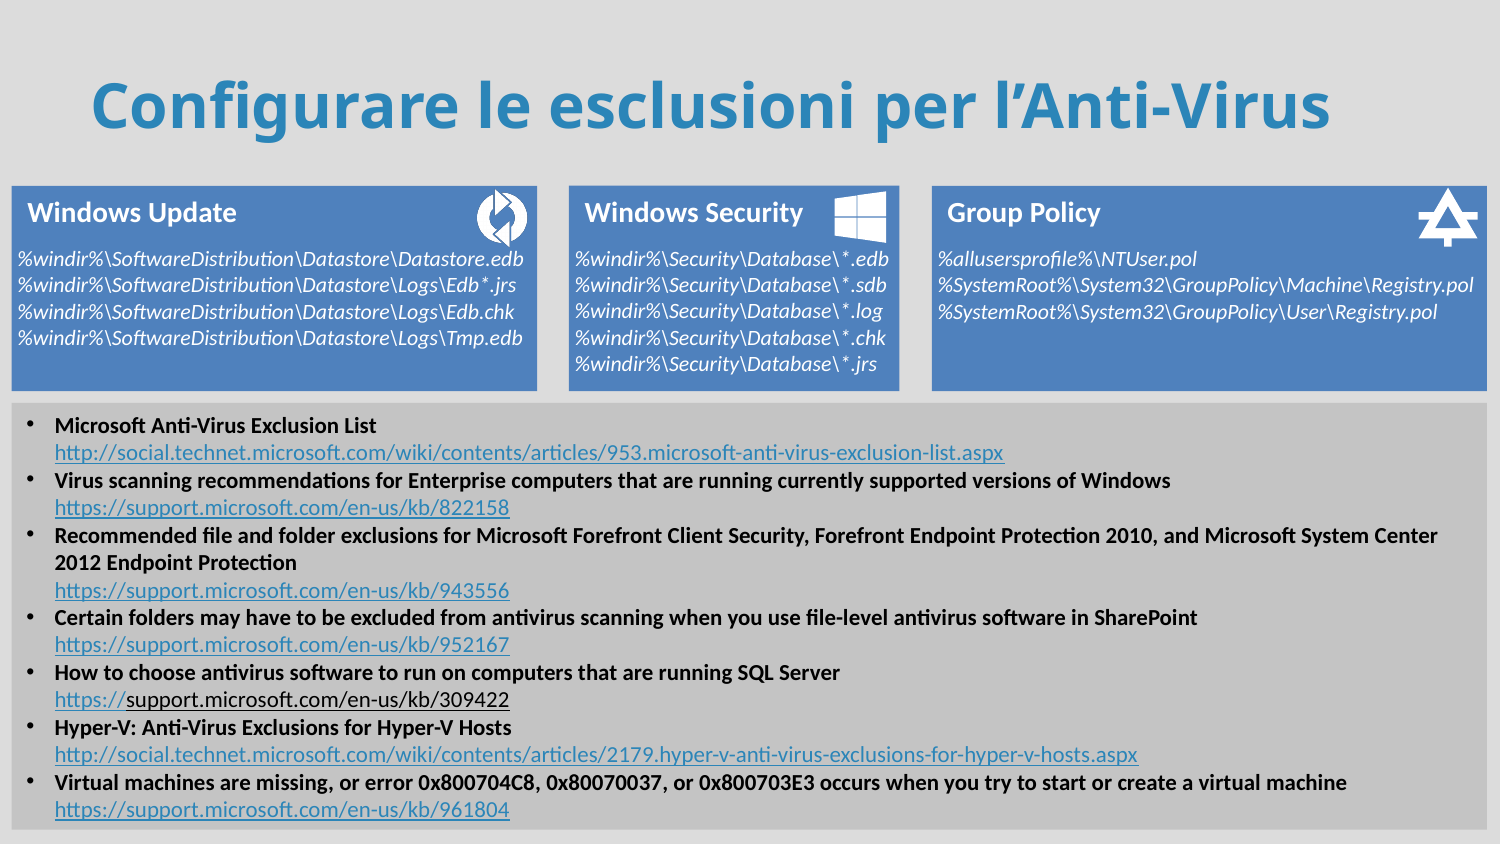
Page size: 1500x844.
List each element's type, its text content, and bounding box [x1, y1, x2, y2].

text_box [931, 185, 1488, 392]
text_box Microsoft Anti-Virus Exclusion List http://social.technet.microsoft.com/wiki/contents/articles/953.microsoft-anti-virus-exclusion-list.aspx Virus scanning recommendations for Enterprise computers that are running currently supported versions of Windows https://support.microsoft.com/en-us/kb/822158 Recommended file and folder exclusions for Microsoft Forefront Client Security, Forefront Endpoint Protection 2010, and Microsoft System Center 2012 Endpoint Protection https://support.microsoft.com/en-us/kb/943556 Certain folders may have to be excluded from antivirus scanning when you use file-level antivirus software in SharePoint https://support.microsoft.com/en-us/kb/952167 How to choose antivirus software to run on computers that are running SQL Server https://support.microsoft.com/en-us/kb/309422 Hyper-V: Anti-Virus Exclusions for Hyper-V Hosts http://social.technet.microsoft.com/wiki/contents/articles/2179.hyper-v-anti-virus-exclusions-for-hyper-v-hosts.aspx Virtual machines are missing, or error 0x800704C8, 0x80070037, or 0x800703E3 occurs when you try to start or create a virtual machine https://support.microsoft.com/en-us/kb/961804 [11, 402, 1487, 830]
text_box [568, 185, 900, 392]
title Configurare le esclusioni per l’Anti-Virus [75, 33, 1500, 175]
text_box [11, 185, 538, 392]
